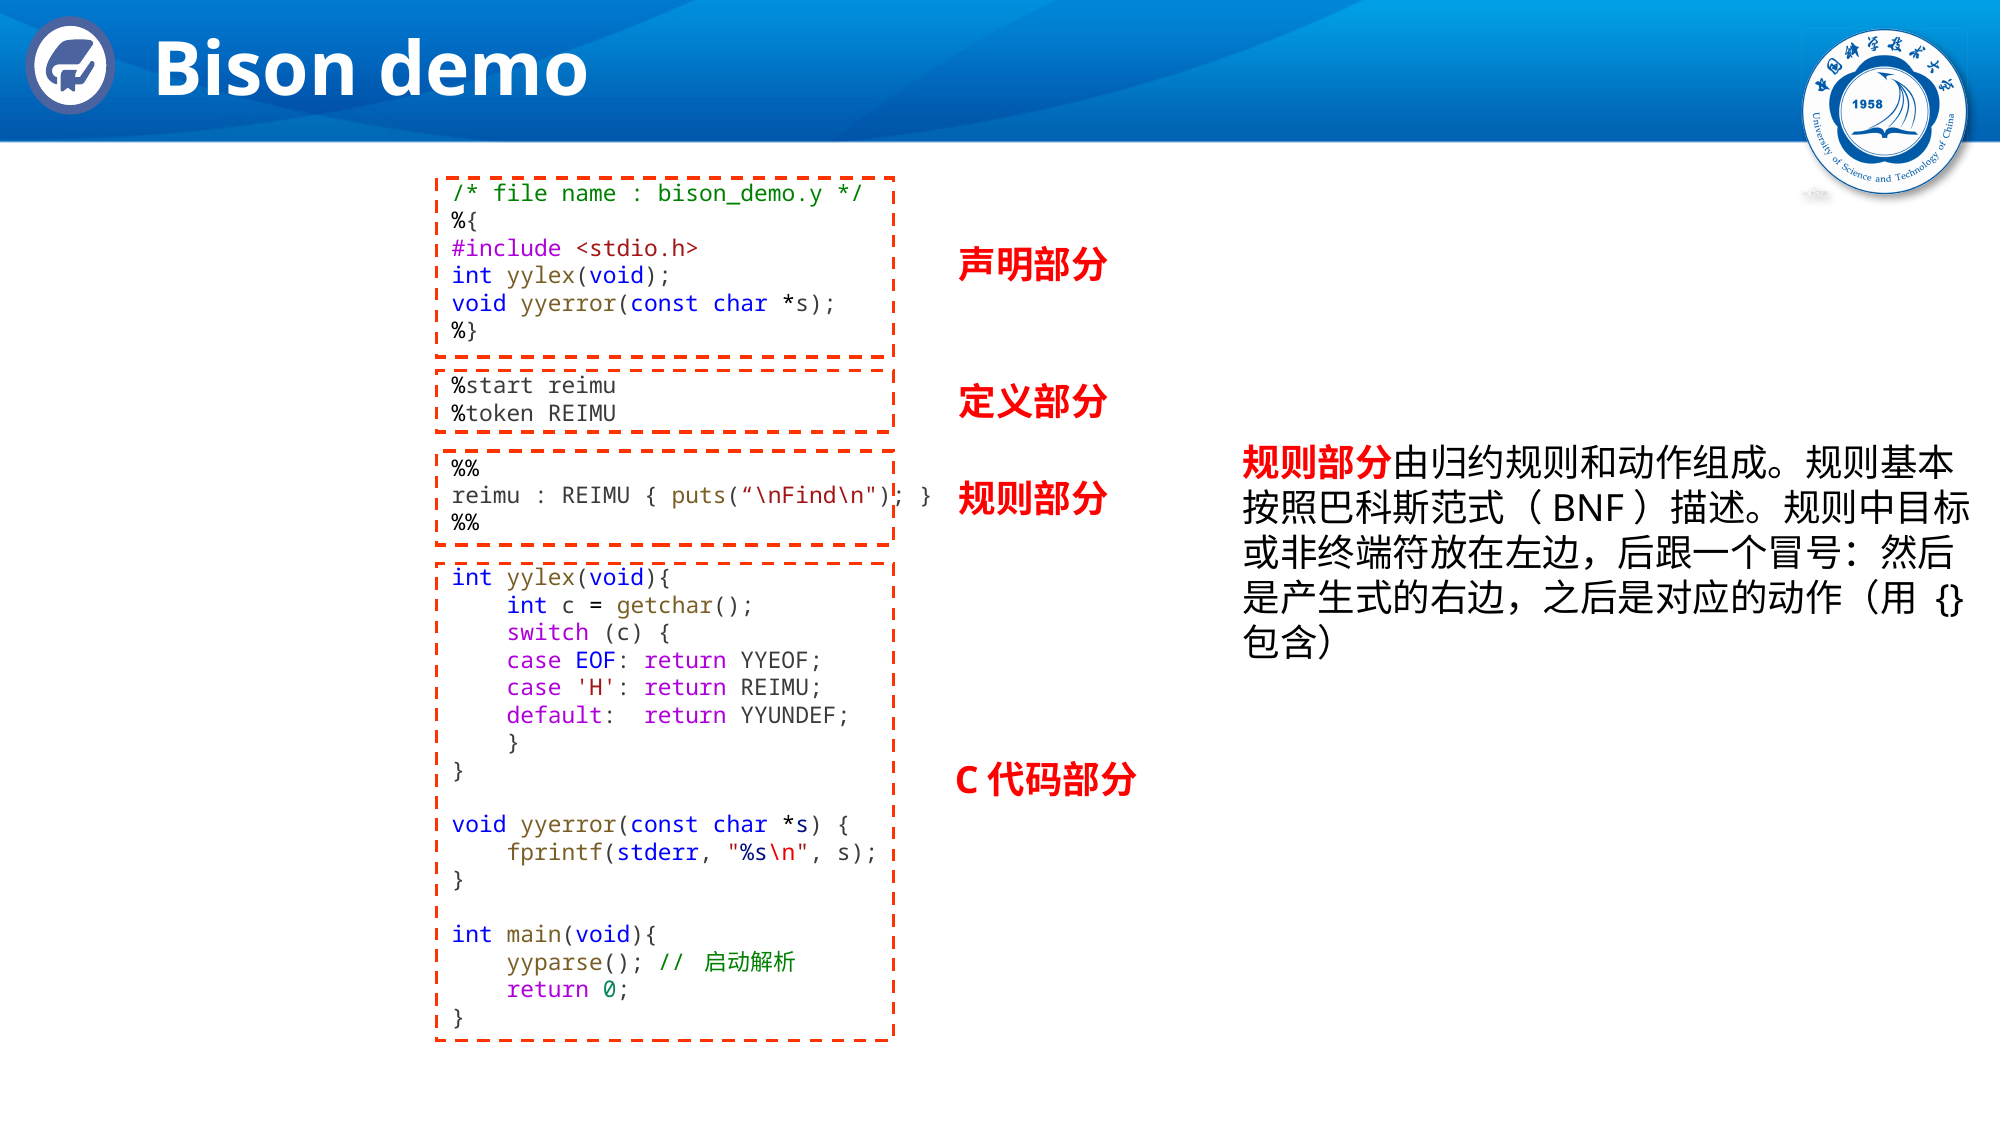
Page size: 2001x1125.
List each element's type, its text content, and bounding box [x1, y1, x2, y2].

text_box 规则部分由归约规则和动作组成。规则基本按照巴科斯范式（BNF）描述。规则中目标或非终端符放在左边，后跟一个冒号：然后是产生式的右边，之后是对应的动作（用 {} 包含） [1228, 431, 1989, 672]
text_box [436, 170, 1151, 1125]
picture [0, 0, 2000, 204]
title Bison demo [137, 10, 1707, 132]
